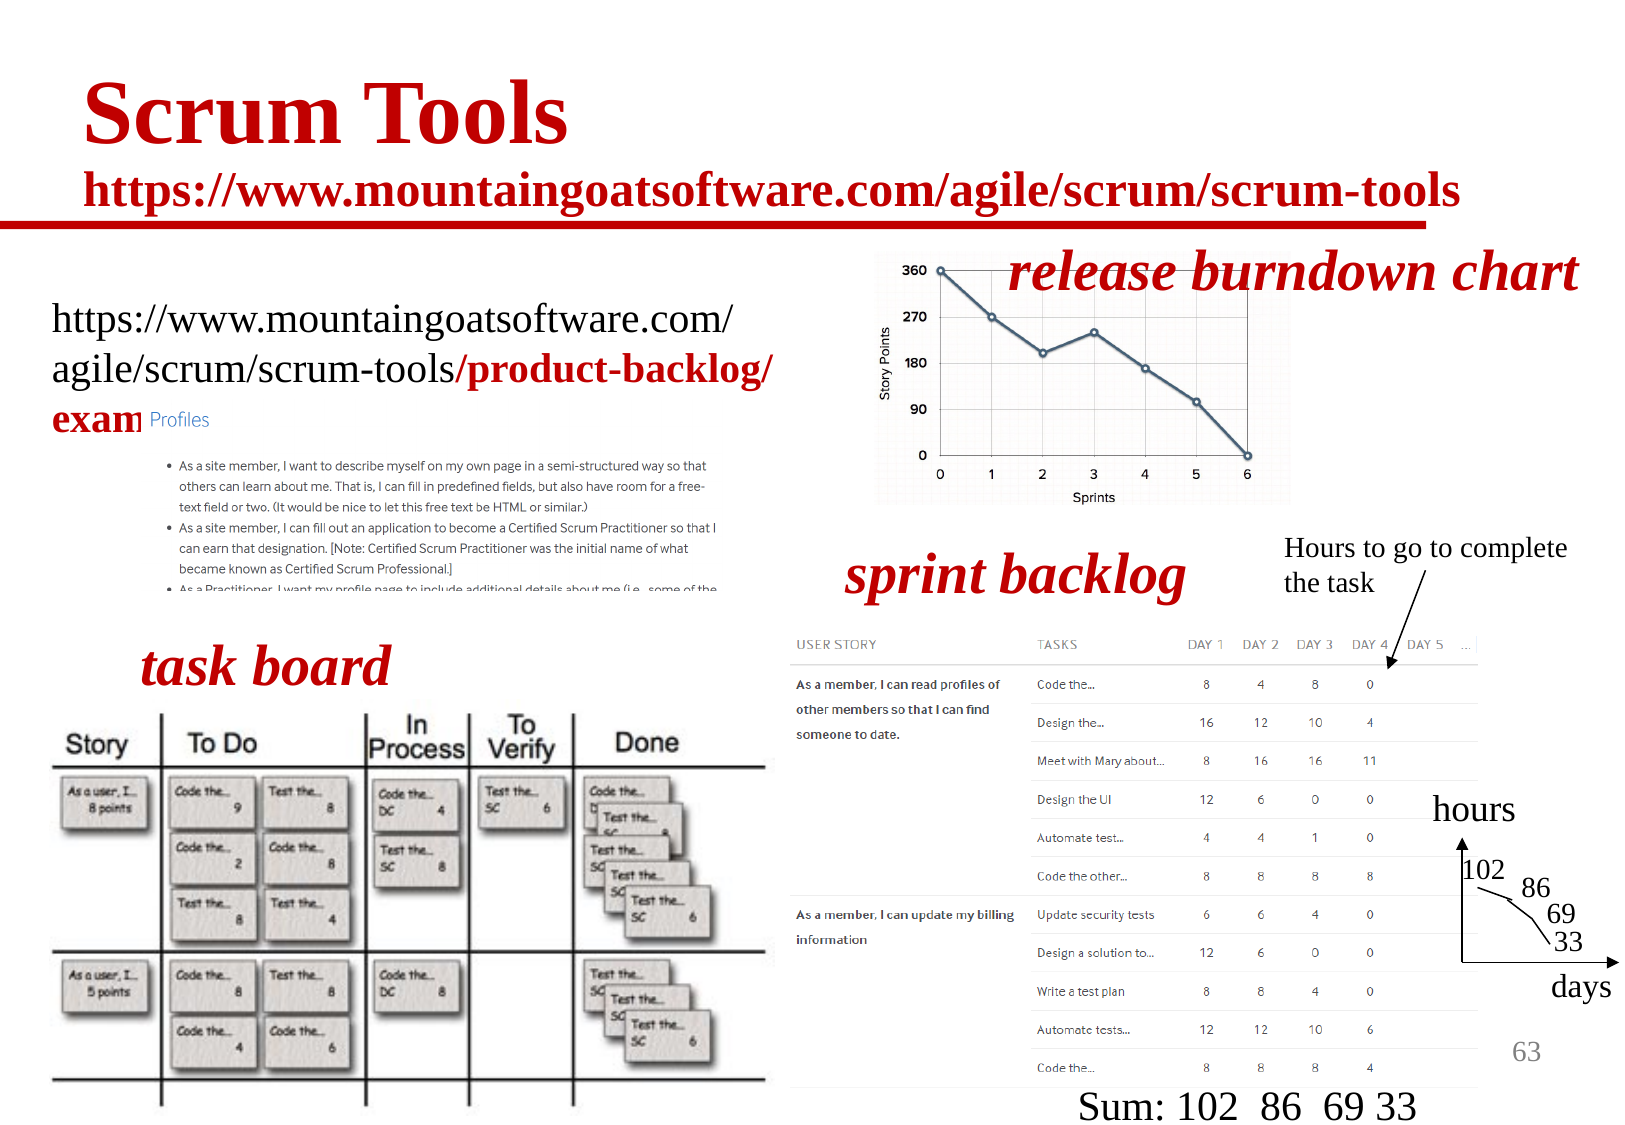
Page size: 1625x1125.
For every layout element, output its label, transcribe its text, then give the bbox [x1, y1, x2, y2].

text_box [1387, 570, 1426, 670]
text_box 69 [1531, 886, 1592, 915]
text_box days [1536, 956, 1625, 1012]
text_box 102 [1482, 843, 1521, 885]
text_box 33 [1539, 915, 1599, 961]
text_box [1506, 899, 1532, 919]
text_box https://www.mountaingoatsoftware.com/agile/scrum/scrum-tools/product-backlog/example [37, 283, 850, 449]
picture [874, 251, 1291, 505]
text_box hours [1482, 776, 1531, 837]
picture [49, 623, 1478, 1116]
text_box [1531, 917, 1551, 945]
title Scrum Tools https://www.mountaingoatsoftware.com/agile/scrum/scrum-tools [67, 43, 1550, 225]
text_box sprint backlog [830, 527, 1218, 613]
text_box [1477, 887, 1513, 901]
picture [141, 398, 723, 592]
text_box release burndown chart [994, 224, 1609, 309]
text_box Sum: 102 86 69 33 [1062, 1096, 1433, 1125]
text_box 86 [1506, 861, 1566, 899]
text_box task board [125, 619, 422, 698]
text_box Hours to go to complete the task [1269, 521, 1620, 606]
slide_number 63 [1482, 1012, 1557, 1088]
